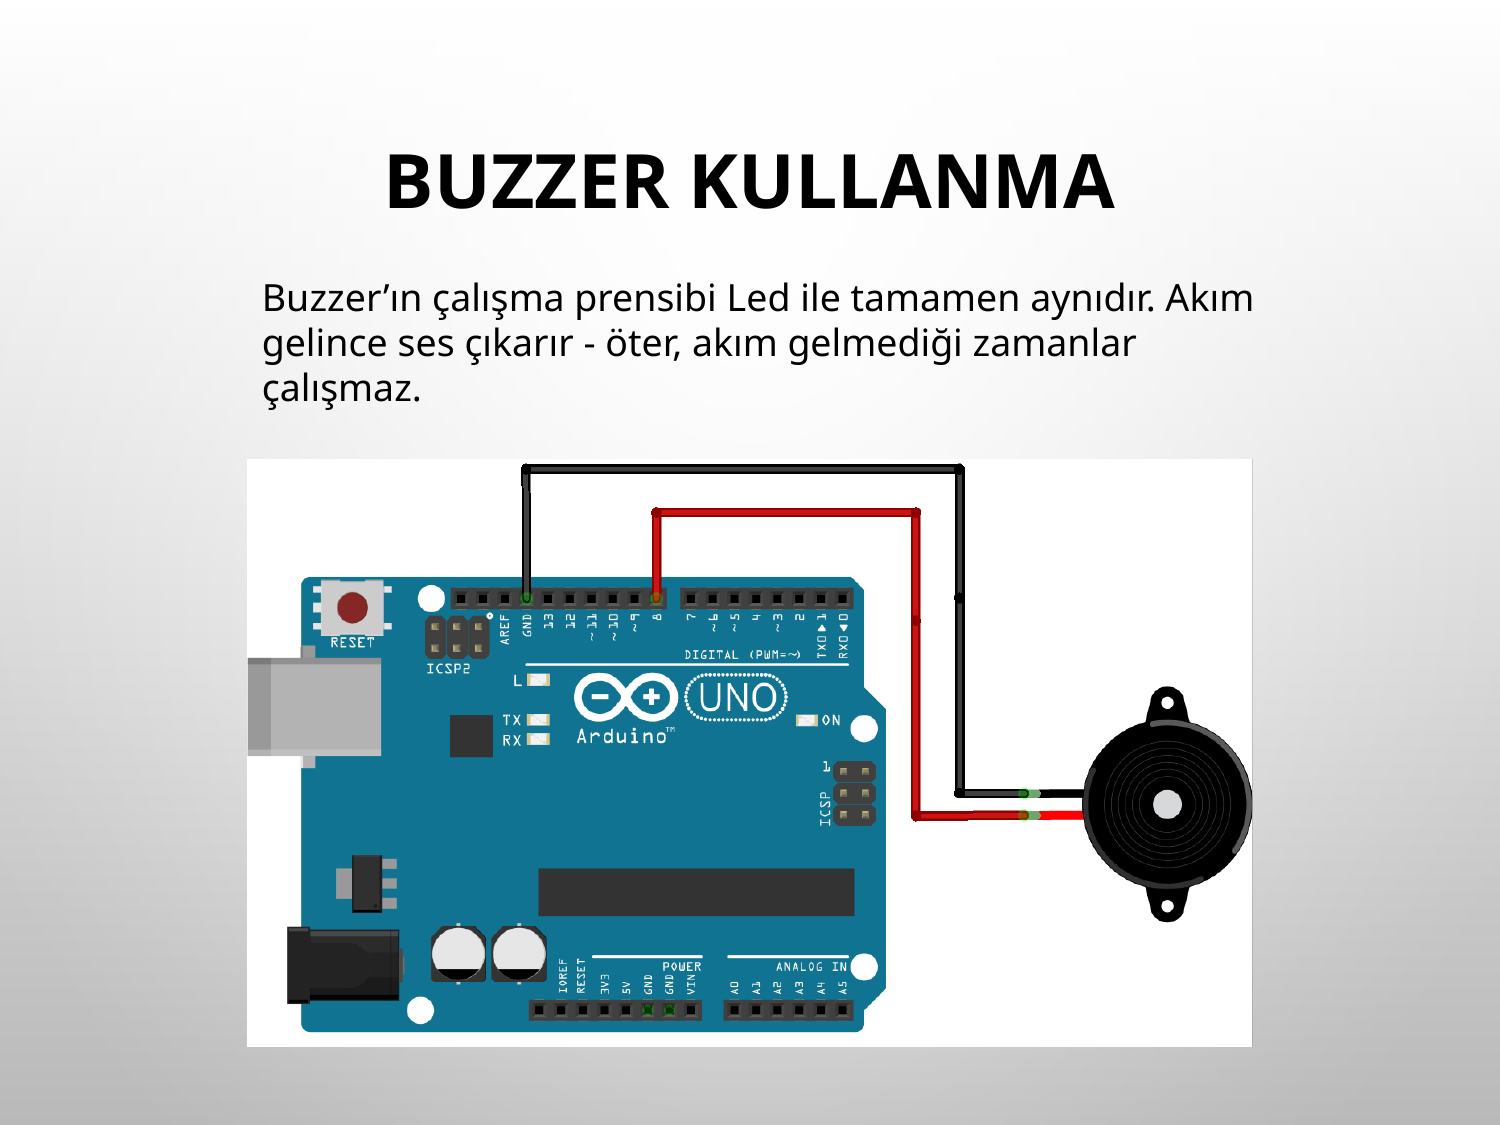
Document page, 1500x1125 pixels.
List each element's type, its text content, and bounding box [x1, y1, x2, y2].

text_box Buzzer’ın çalışma prensibi Led ile tamamen aynıdır. Akım gelince ses çıkarır - öter, akım gelmediği zamanlar çalışmaz. [247, 266, 1306, 417]
picture [0, 0, 1500, 1125]
title Buzzer kullanma [112, 101, 1388, 267]
